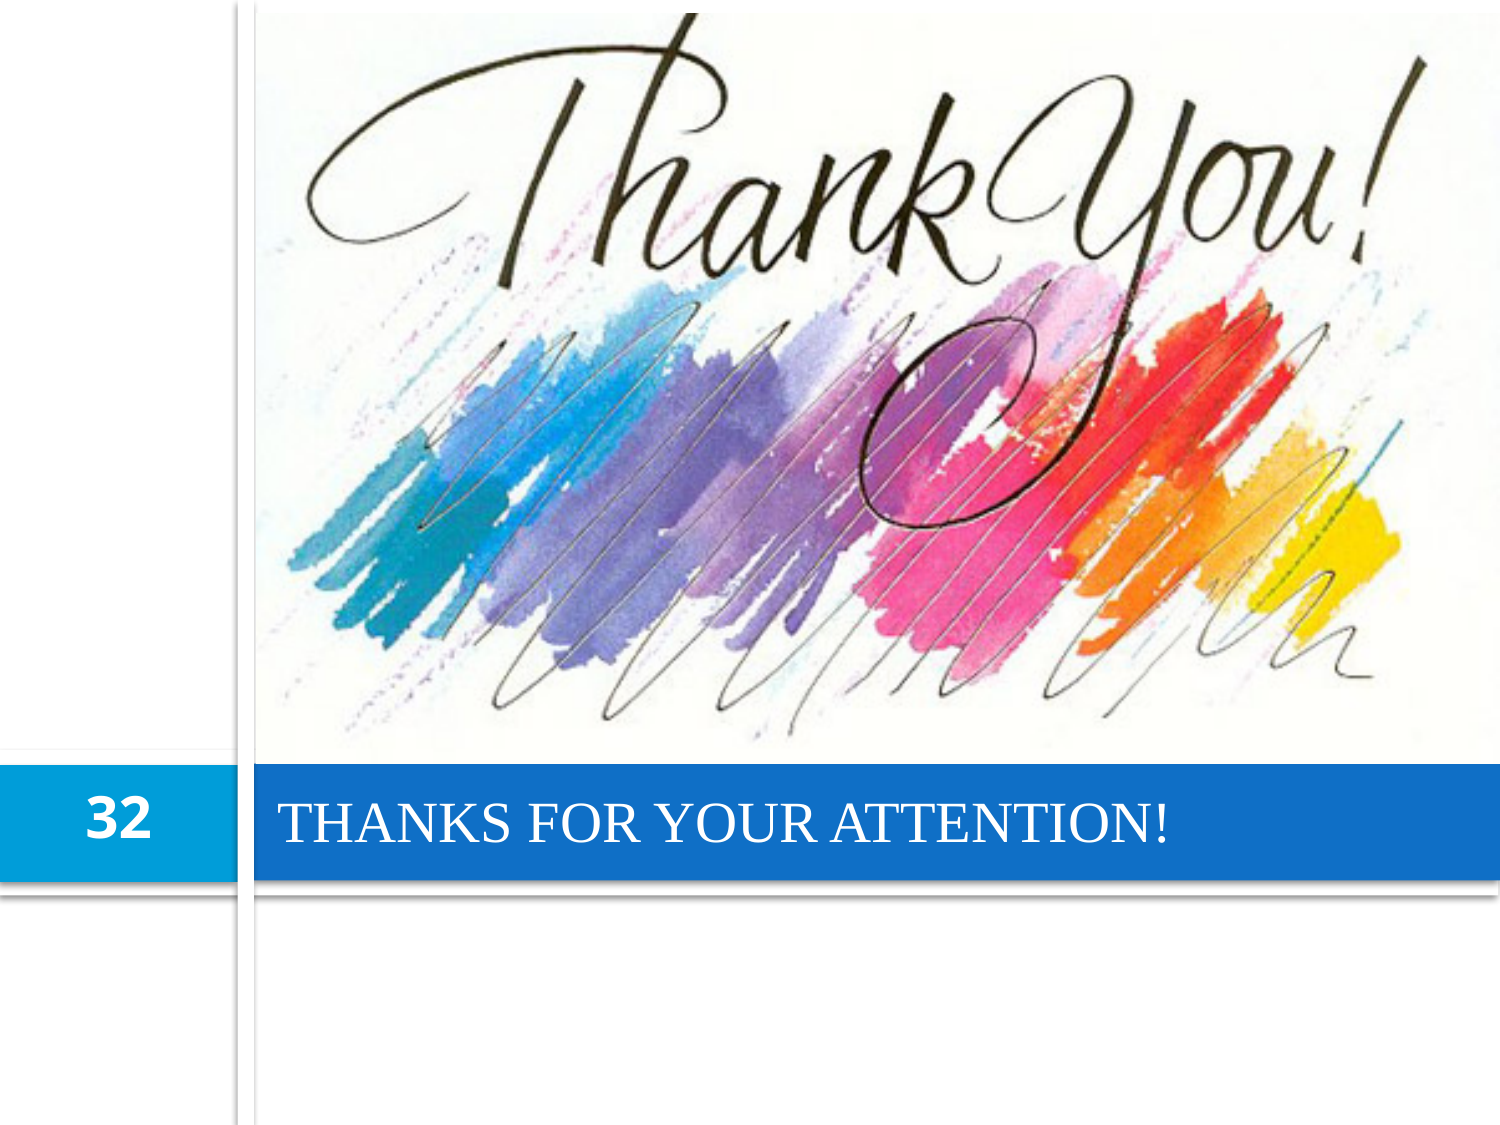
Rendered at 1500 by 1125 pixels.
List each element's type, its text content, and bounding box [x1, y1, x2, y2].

title THANKS FOR YOUR ATTENTION! [262, 773, 1500, 875]
picture [255, 13, 1500, 764]
slide_number 32 [0, 765, 238, 875]
